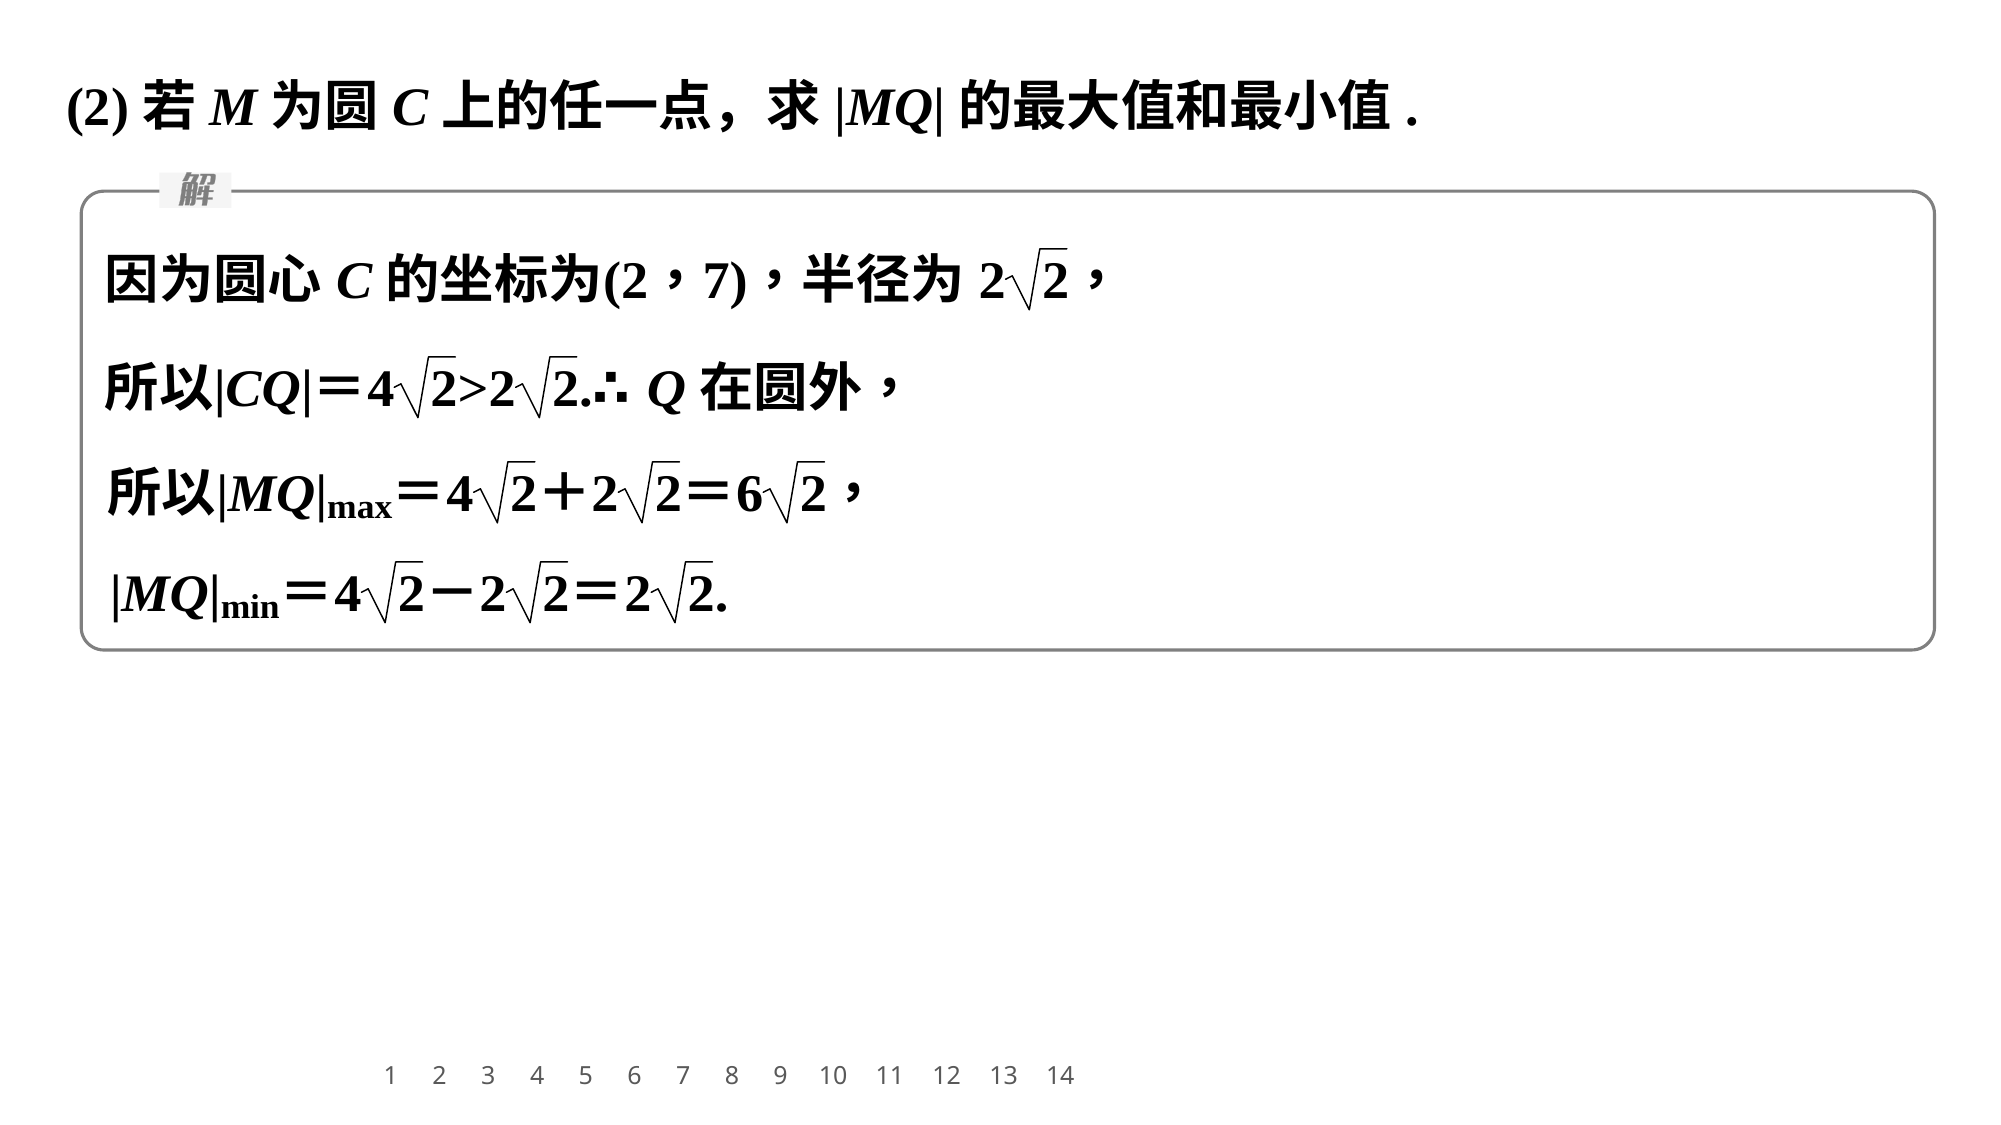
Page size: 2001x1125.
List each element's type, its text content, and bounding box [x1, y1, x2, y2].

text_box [107, 444, 1993, 540]
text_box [104, 231, 1990, 327]
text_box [109, 545, 1995, 640]
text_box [81, 172, 1935, 650]
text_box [104, 340, 1990, 435]
text_box (2)若M为圆C上的任一点，求|MQ|的最大值和最小值. [51, 30, 1887, 144]
